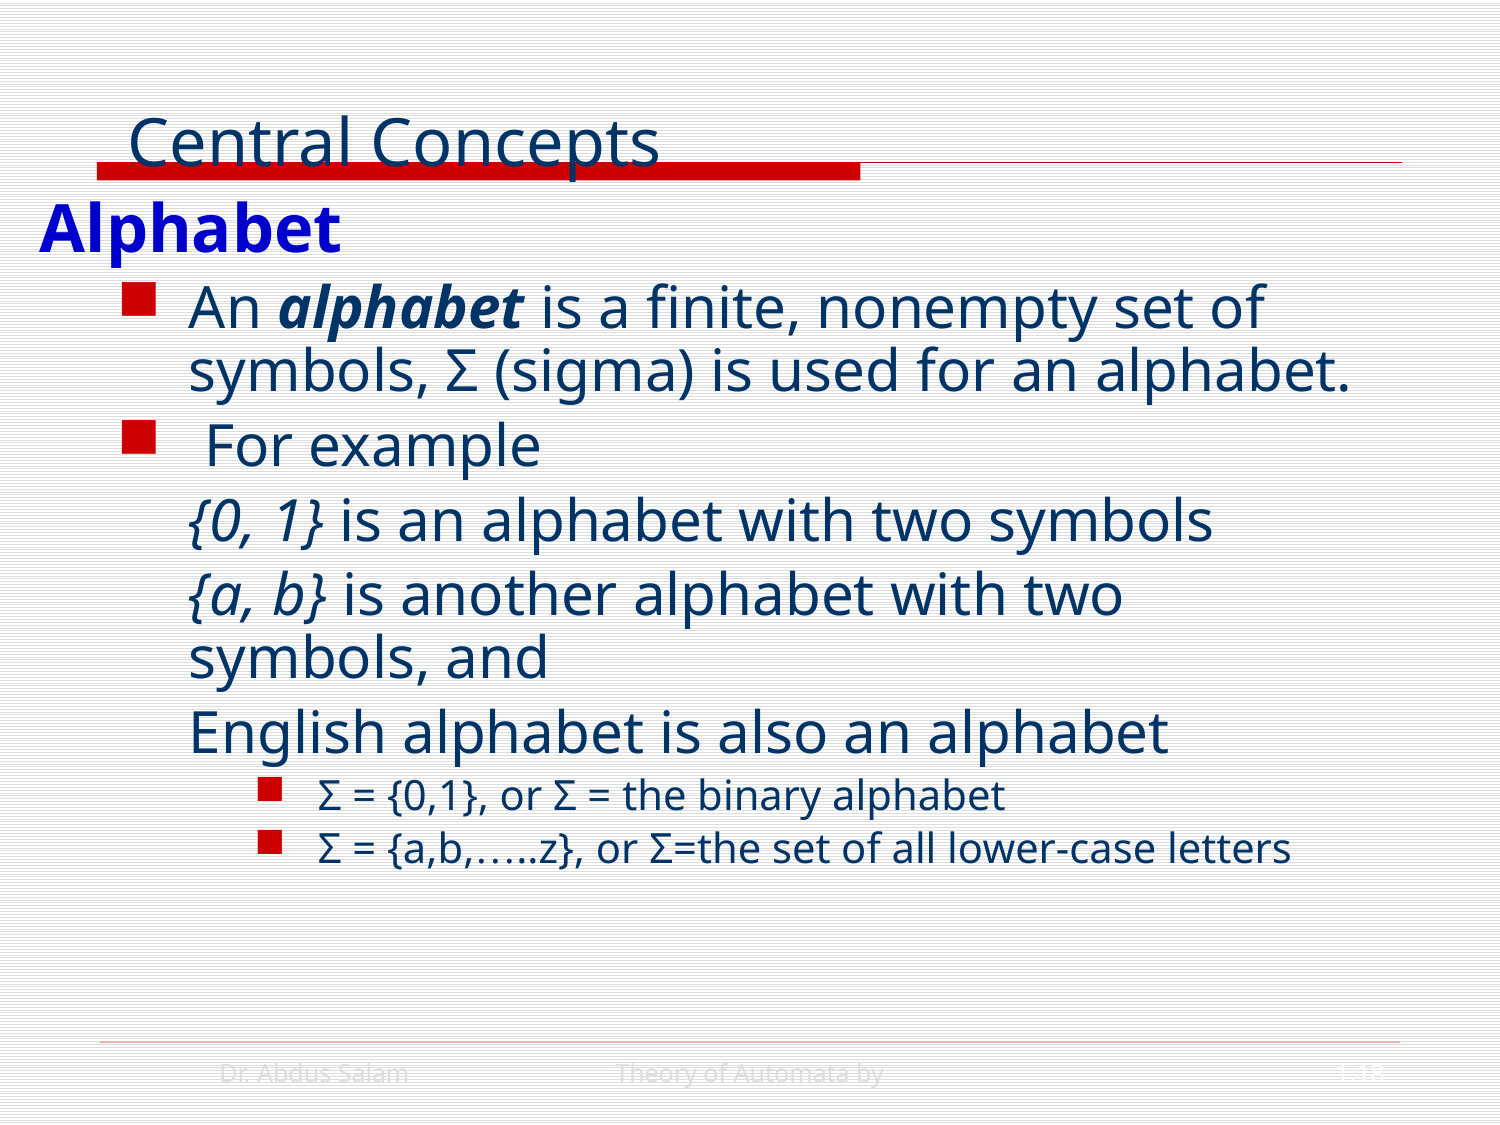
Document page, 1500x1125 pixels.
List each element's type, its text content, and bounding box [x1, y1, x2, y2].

slide_number 1.18 [1074, 1049, 1401, 1103]
footer Theory of Automata by [512, 1049, 988, 1103]
slide_number Dr. Abdus Salam [99, 1049, 426, 1103]
title Central Concepts [112, 24, 1240, 187]
list Alphabet An alphabet is a finite, nonempty set of symbols, Σ (sigma) is used for an alphabet. For example {0, 1} is an alphabet with two symbols {a, b} is another alphabet with two symbols, and English alphabet is also an alphabet Σ = {0,1}, or Σ = the binary alphabet Σ = {a,b,…..z}, or Σ=the set of all lower-case letters [24, 187, 1375, 1063]
